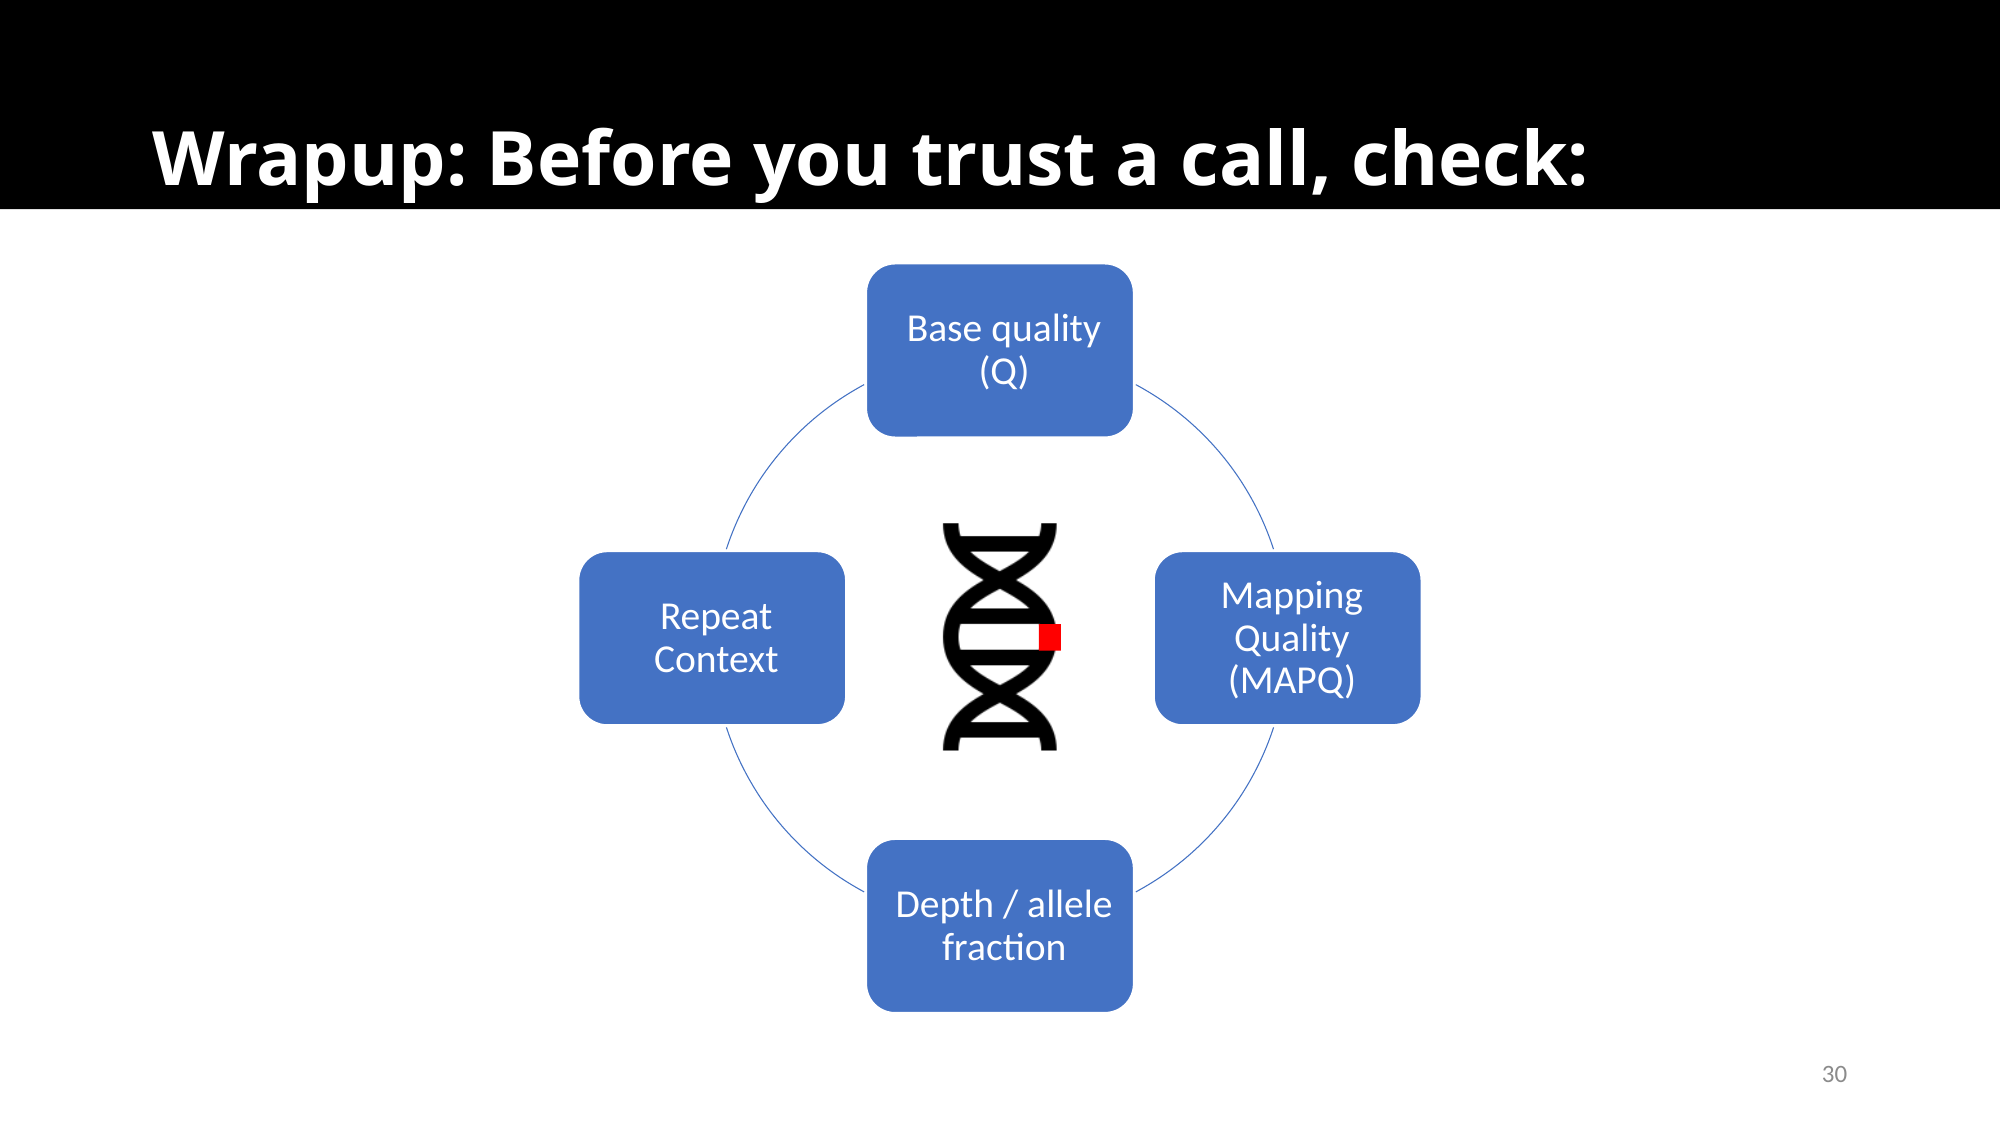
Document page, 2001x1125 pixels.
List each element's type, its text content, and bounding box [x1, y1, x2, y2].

title Wrapup: Before you trust a call, check: [137, 22, 1863, 210]
picture [876, 513, 1124, 761]
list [137, 263, 1863, 1014]
slide_number 30 [1412, 1042, 1863, 1103]
